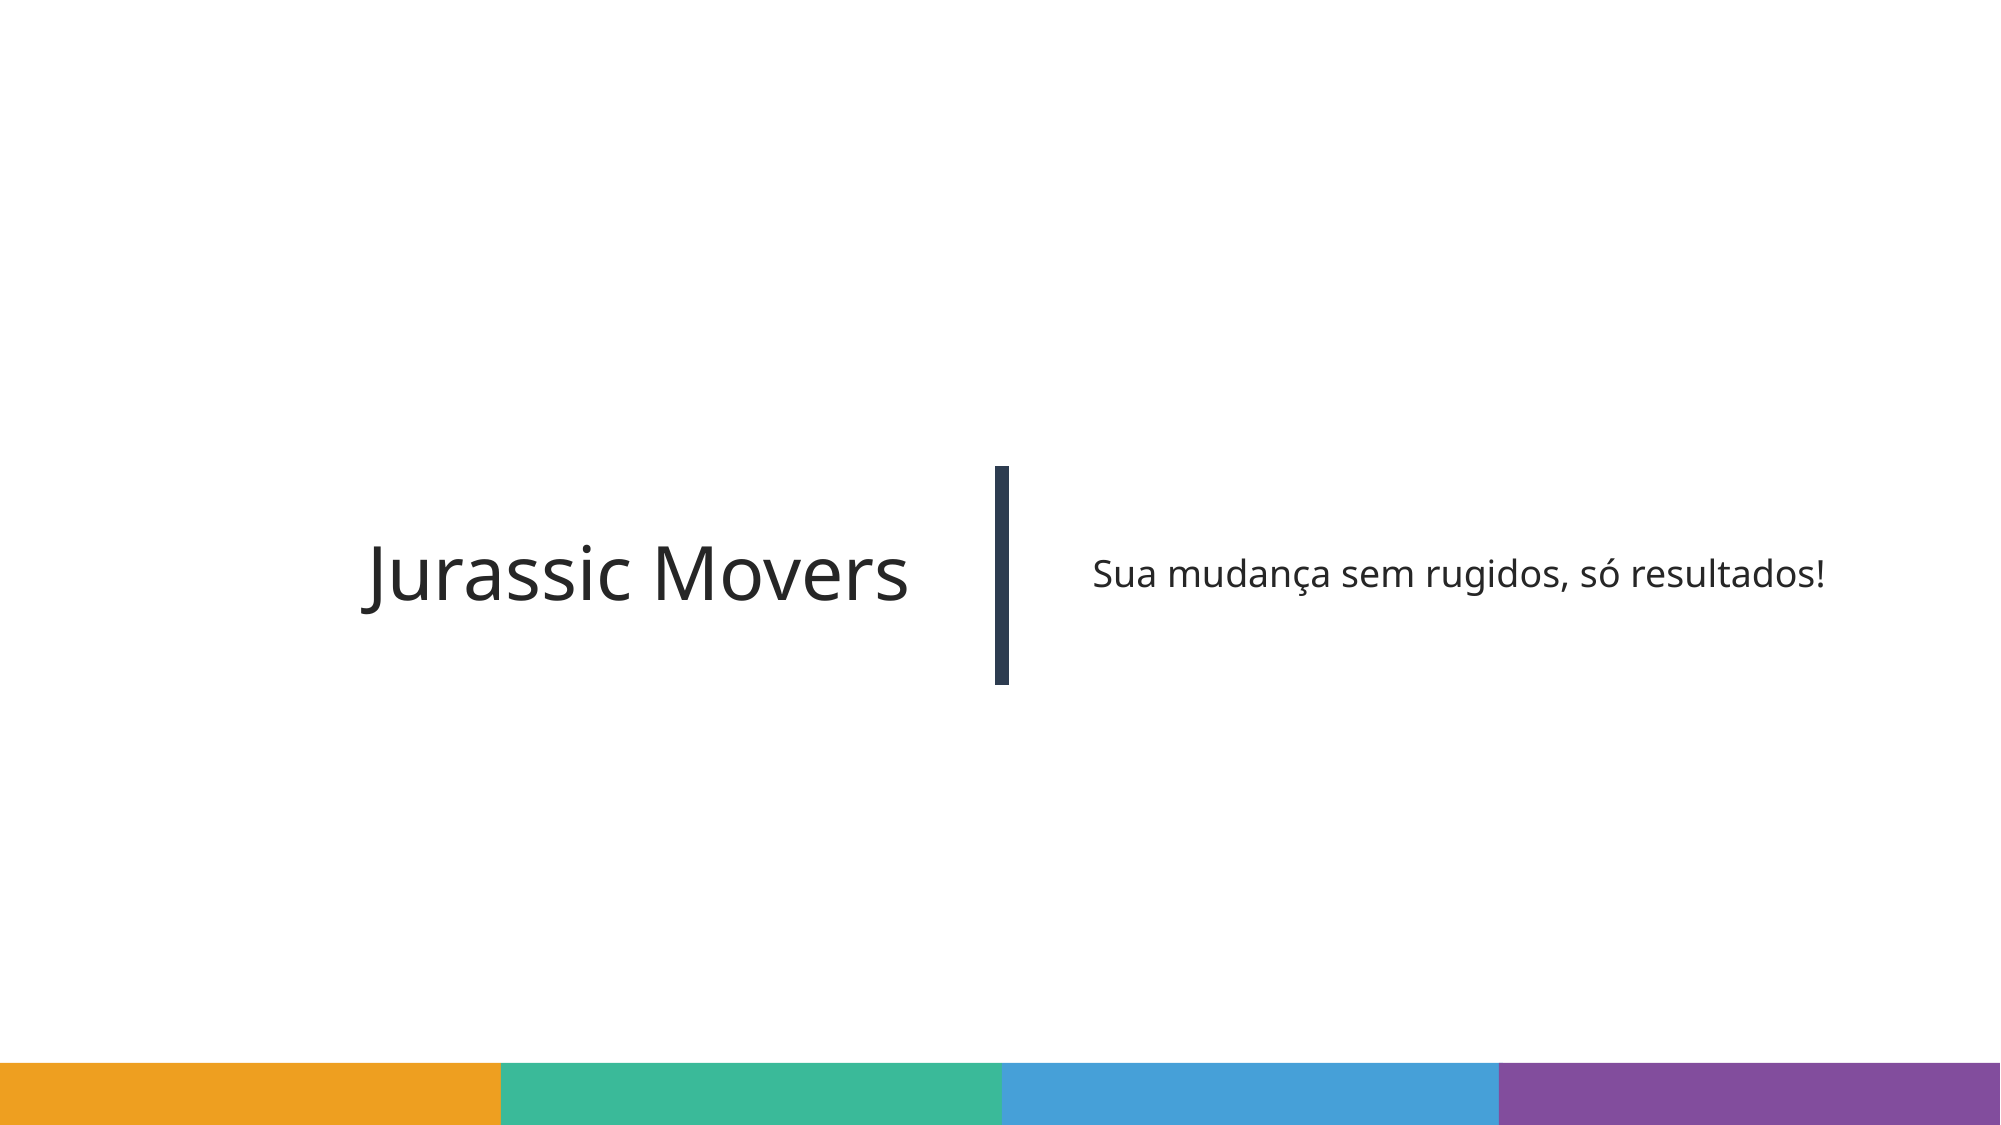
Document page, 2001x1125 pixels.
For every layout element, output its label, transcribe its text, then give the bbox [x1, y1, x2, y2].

title Jurassic Movers [110, 408, 927, 743]
subtitle Sua mudança sem rugidos, só resultados! [1077, 408, 1896, 743]
